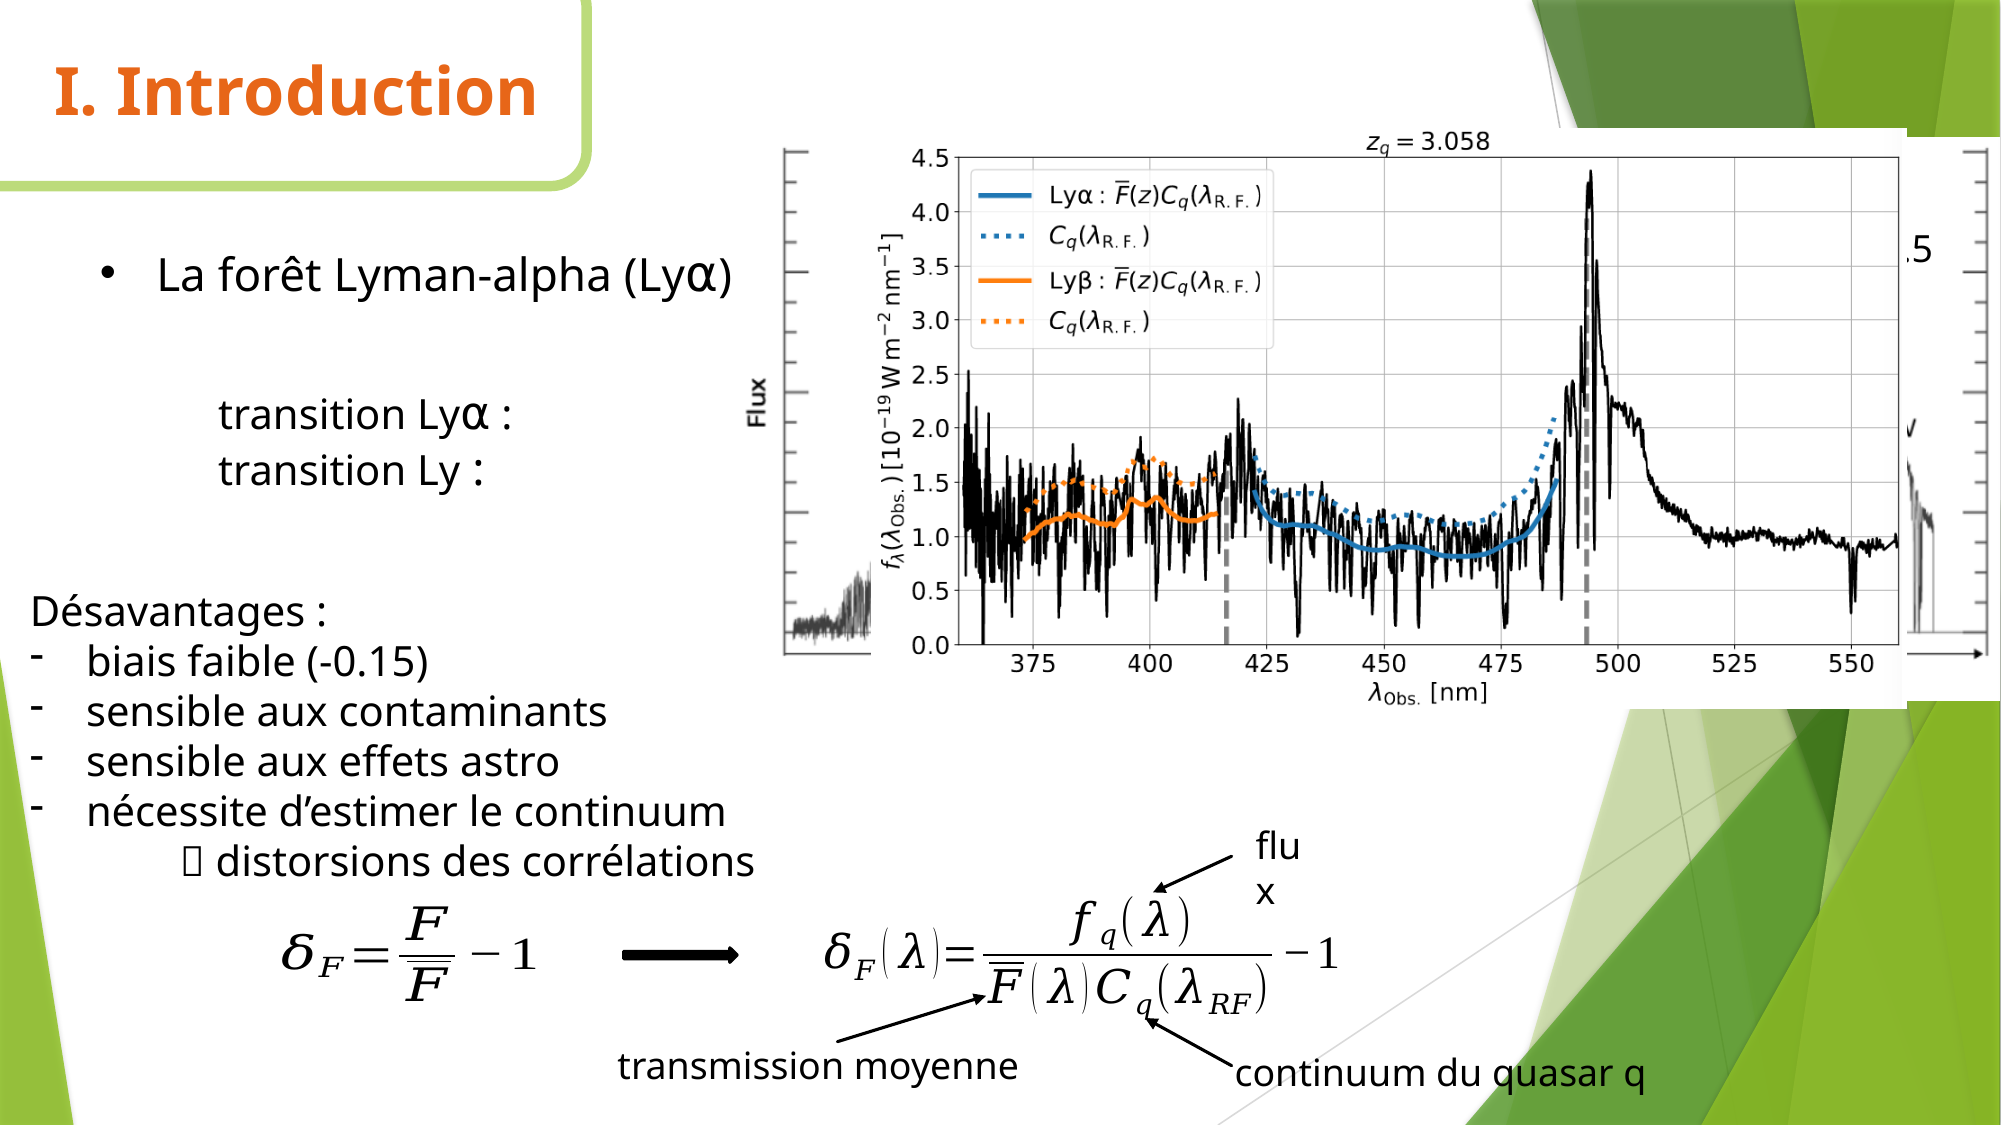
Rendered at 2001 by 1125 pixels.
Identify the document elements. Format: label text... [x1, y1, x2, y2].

text_box [0, 0, 589, 188]
text_box La forêt Lyman-alpha (Ly⍺) [85, 234, 733, 309]
text_box [622, 946, 739, 964]
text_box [1144, 1017, 1233, 1067]
picture [871, 128, 1908, 710]
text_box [1152, 855, 1233, 893]
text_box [738, 137, 866, 701]
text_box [836, 995, 987, 1043]
text_box Désavantages : biais faible (-0.15) sensible aux contaminants sensible aux effets astro nécessite d’estimer le continuum  distorsions des corrélations [15, 577, 771, 893]
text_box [1912, 137, 2000, 701]
text_box continuum du quasar q [1219, 1042, 1662, 1102]
text_box transmission moyenne [602, 1034, 1035, 1094]
text_box flux [1240, 814, 1336, 920]
